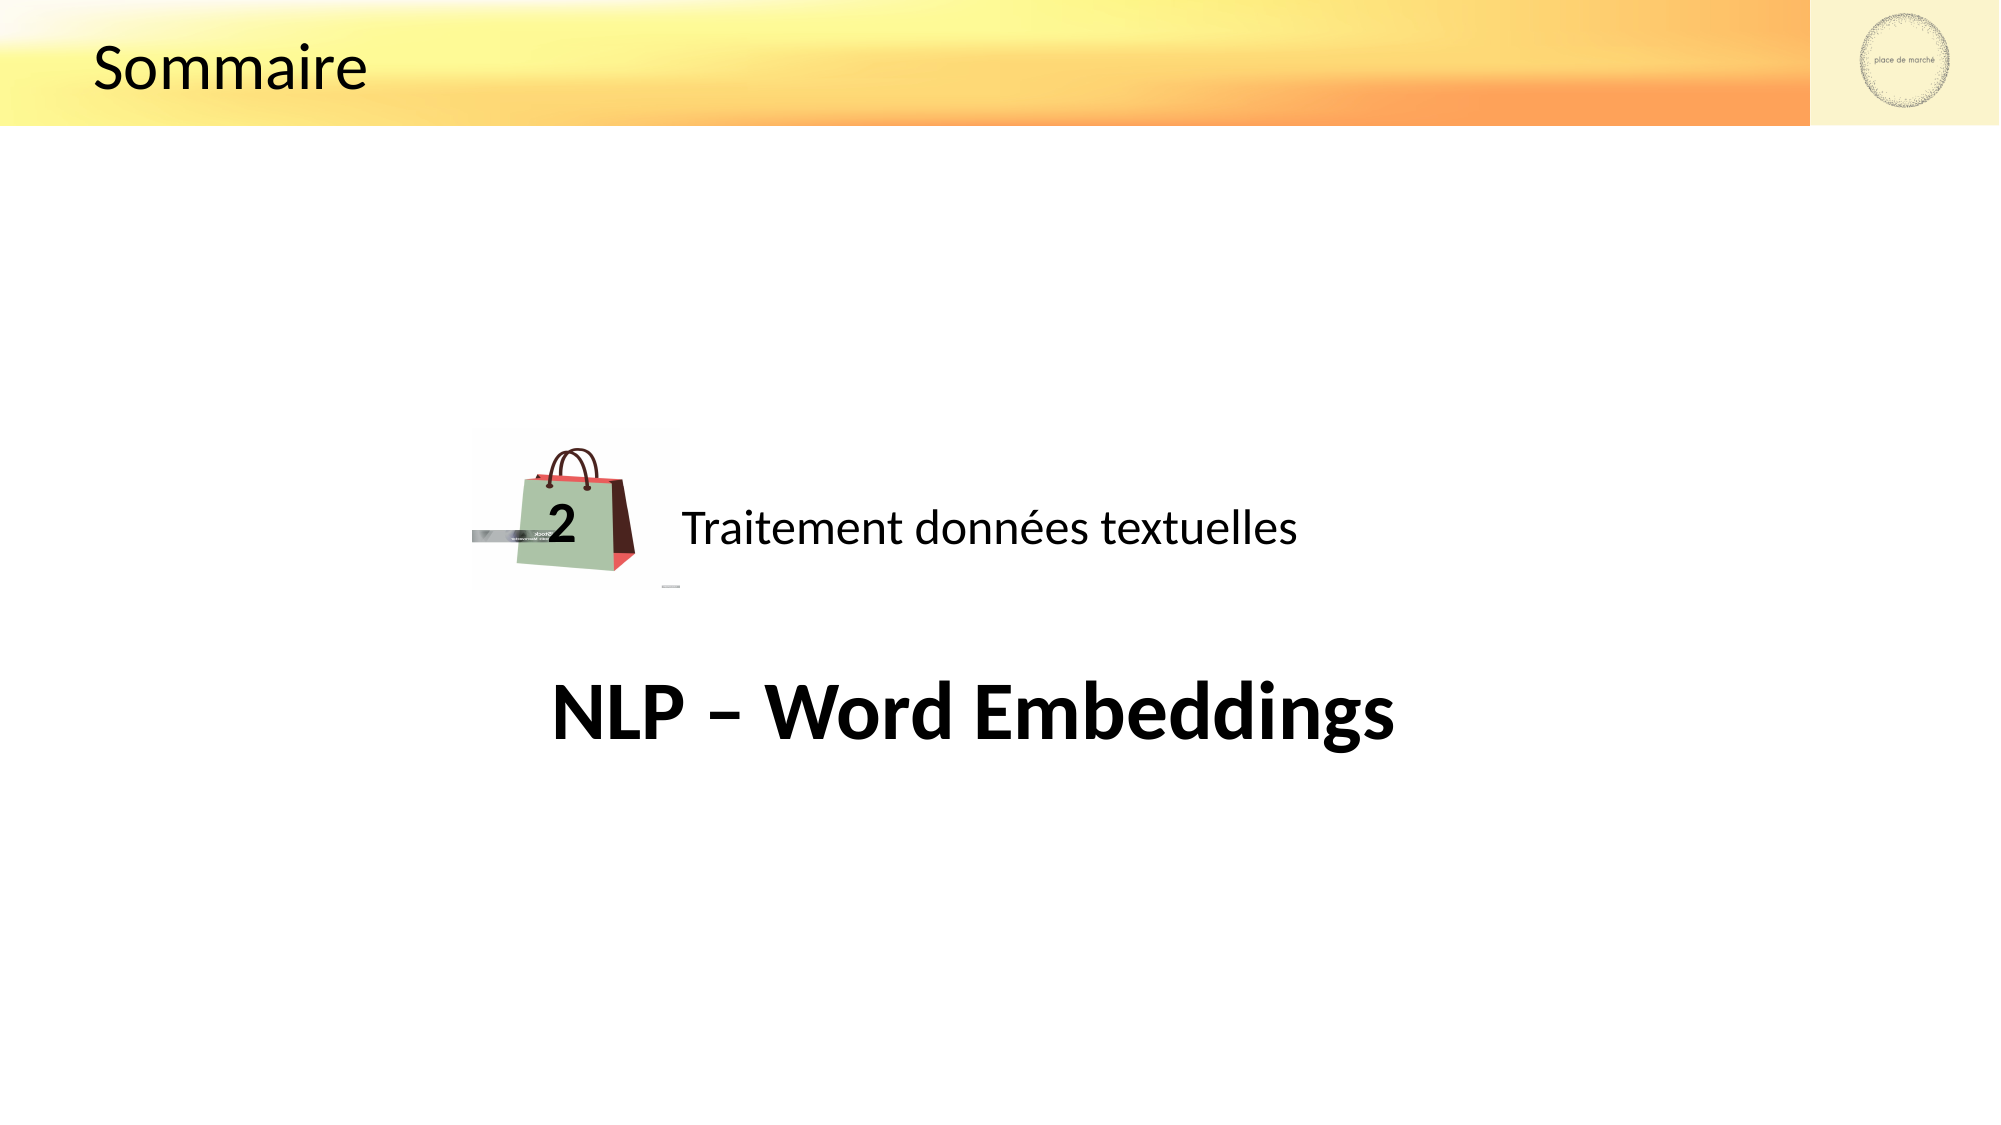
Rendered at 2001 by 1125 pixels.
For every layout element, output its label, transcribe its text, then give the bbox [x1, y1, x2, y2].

picture [0, 0, 2000, 126]
picture [471, 428, 680, 590]
text_box Traitement données textuelles [680, 486, 1333, 562]
text_box NLP – Word Embeddings [536, 648, 1420, 764]
